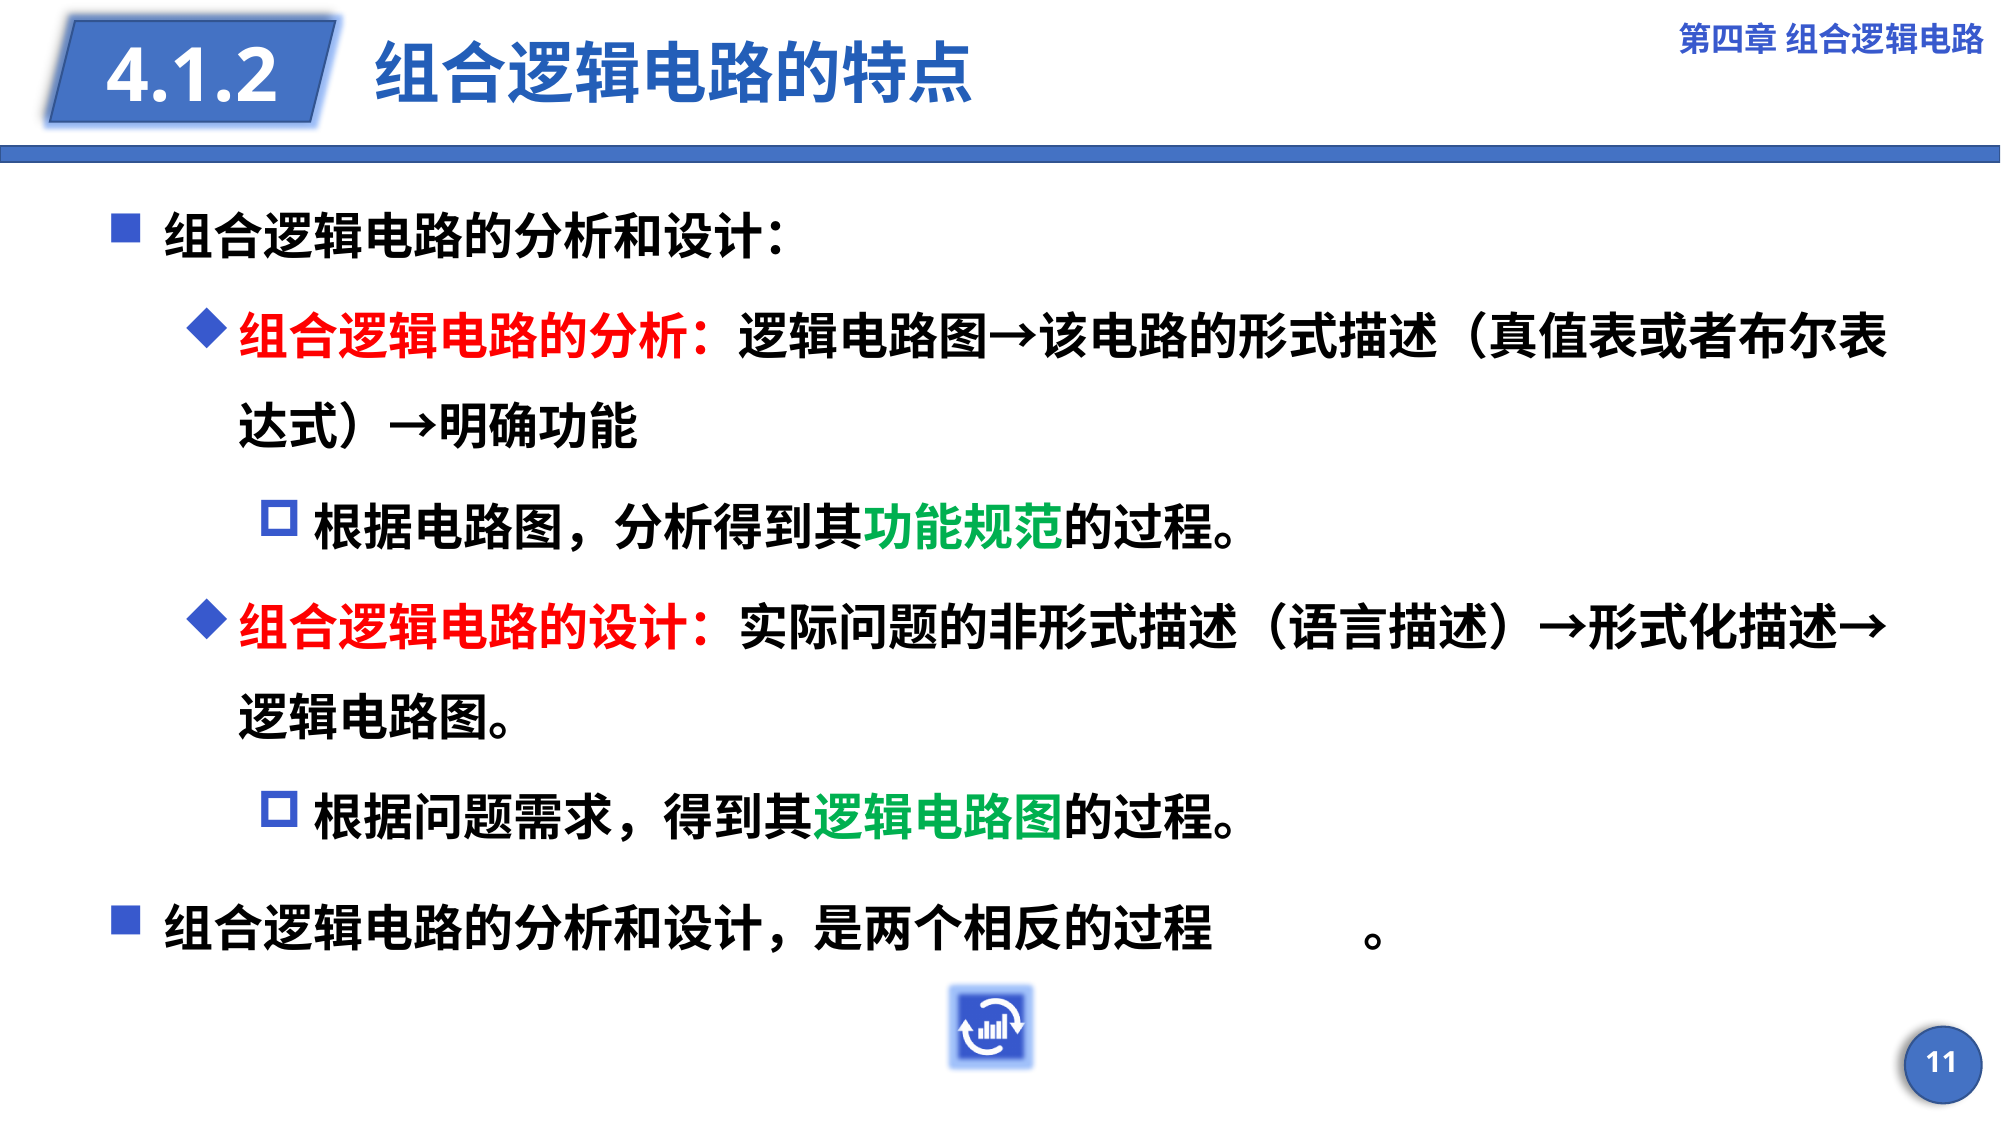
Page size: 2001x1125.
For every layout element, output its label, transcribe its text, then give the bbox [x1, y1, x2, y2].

list 组合逻辑电路的分析和设计： 组合逻辑电路的分析：逻辑电路图→该电路的形式描述（真值表或者布尔表达式）→明确功能 根据电路图，分析得到其功能规范的过程。 组合逻辑电路的设计：实际问题的非形式描述（语言描述）→形式化描述→逻辑电路图。 根据问题需求，得到其逻辑电路图的过程。 组合逻辑电路的分析和设计，是两个相反的过程 。 [92, 166, 1913, 1066]
text_box 4.1.2 [48, 20, 337, 123]
footer 第四章 组合逻辑电路 [1654, 0, 2000, 84]
slide_number 11 [1895, 1033, 1989, 1094]
picture [953, 989, 1029, 1064]
title 组合逻辑电路的特点 [358, 16, 1306, 137]
